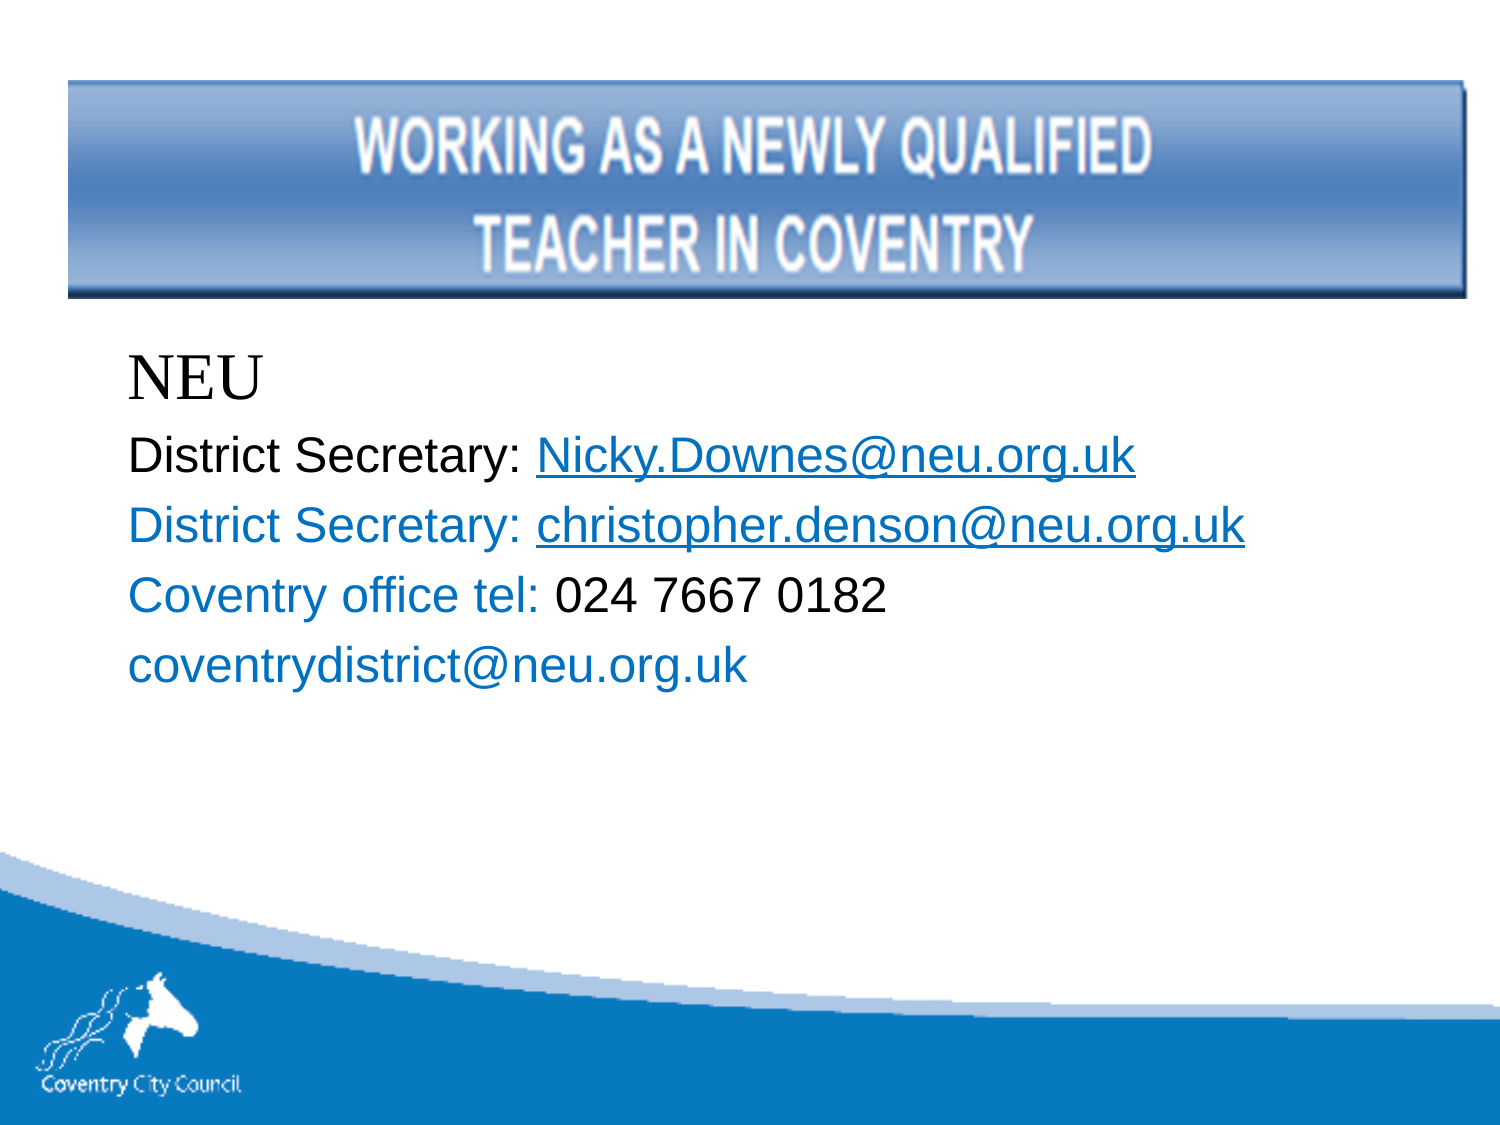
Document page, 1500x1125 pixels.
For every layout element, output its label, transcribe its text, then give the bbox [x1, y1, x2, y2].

picture [0, 825, 1500, 1125]
list NEU District Secretary: Nicky.Downes@neu.org.uk District Secretary: christopher.denson@neu.org.uk Coventry office tel: 024 7667 0182 coventrydistrict@neu.org.uk [112, 324, 1388, 1000]
picture [68, 80, 1476, 299]
